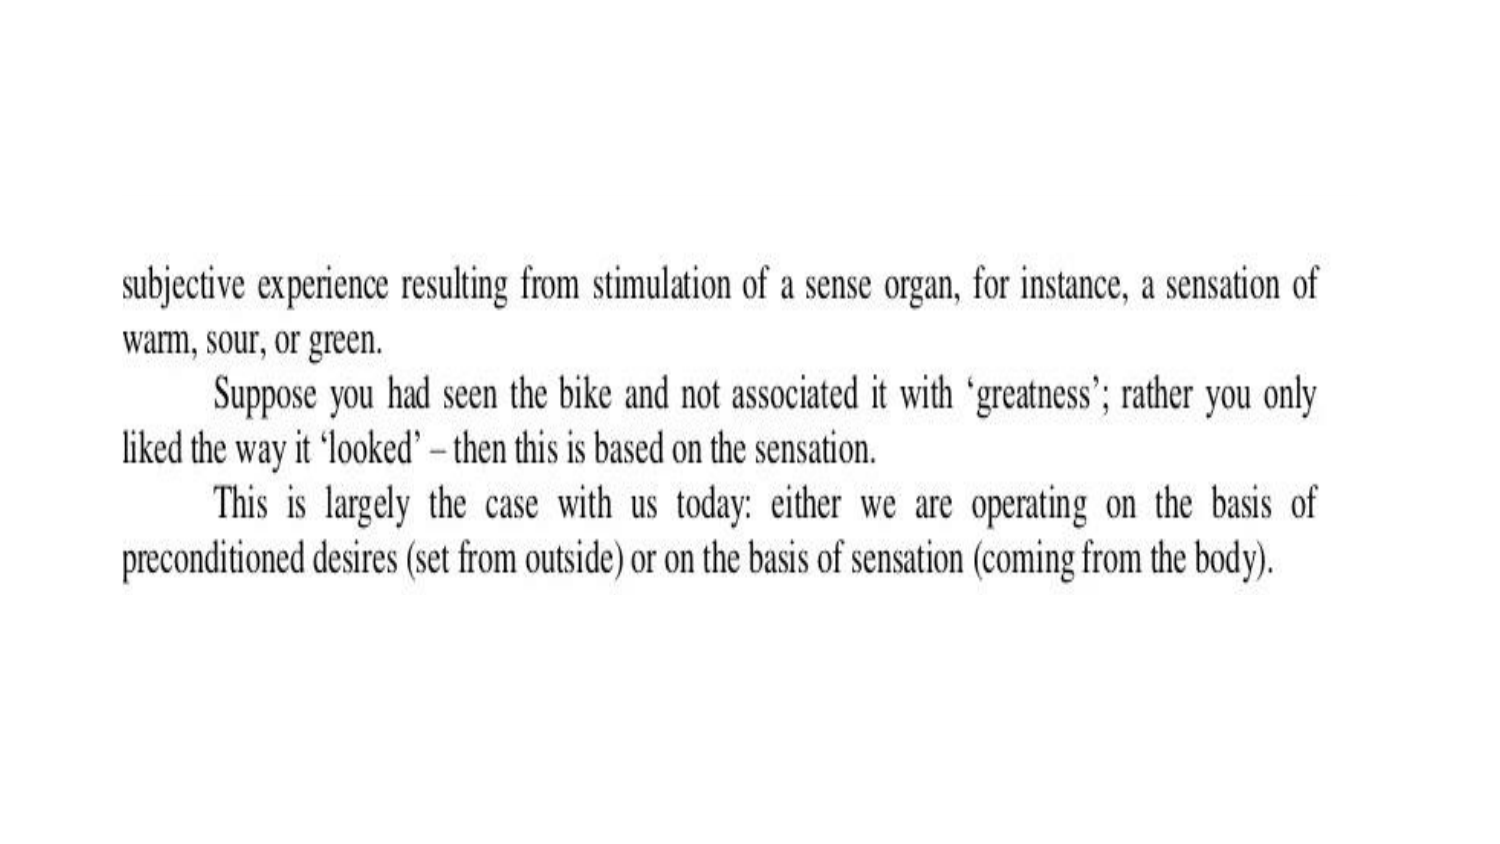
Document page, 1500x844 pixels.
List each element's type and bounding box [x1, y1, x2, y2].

picture [122, 194, 1358, 595]
